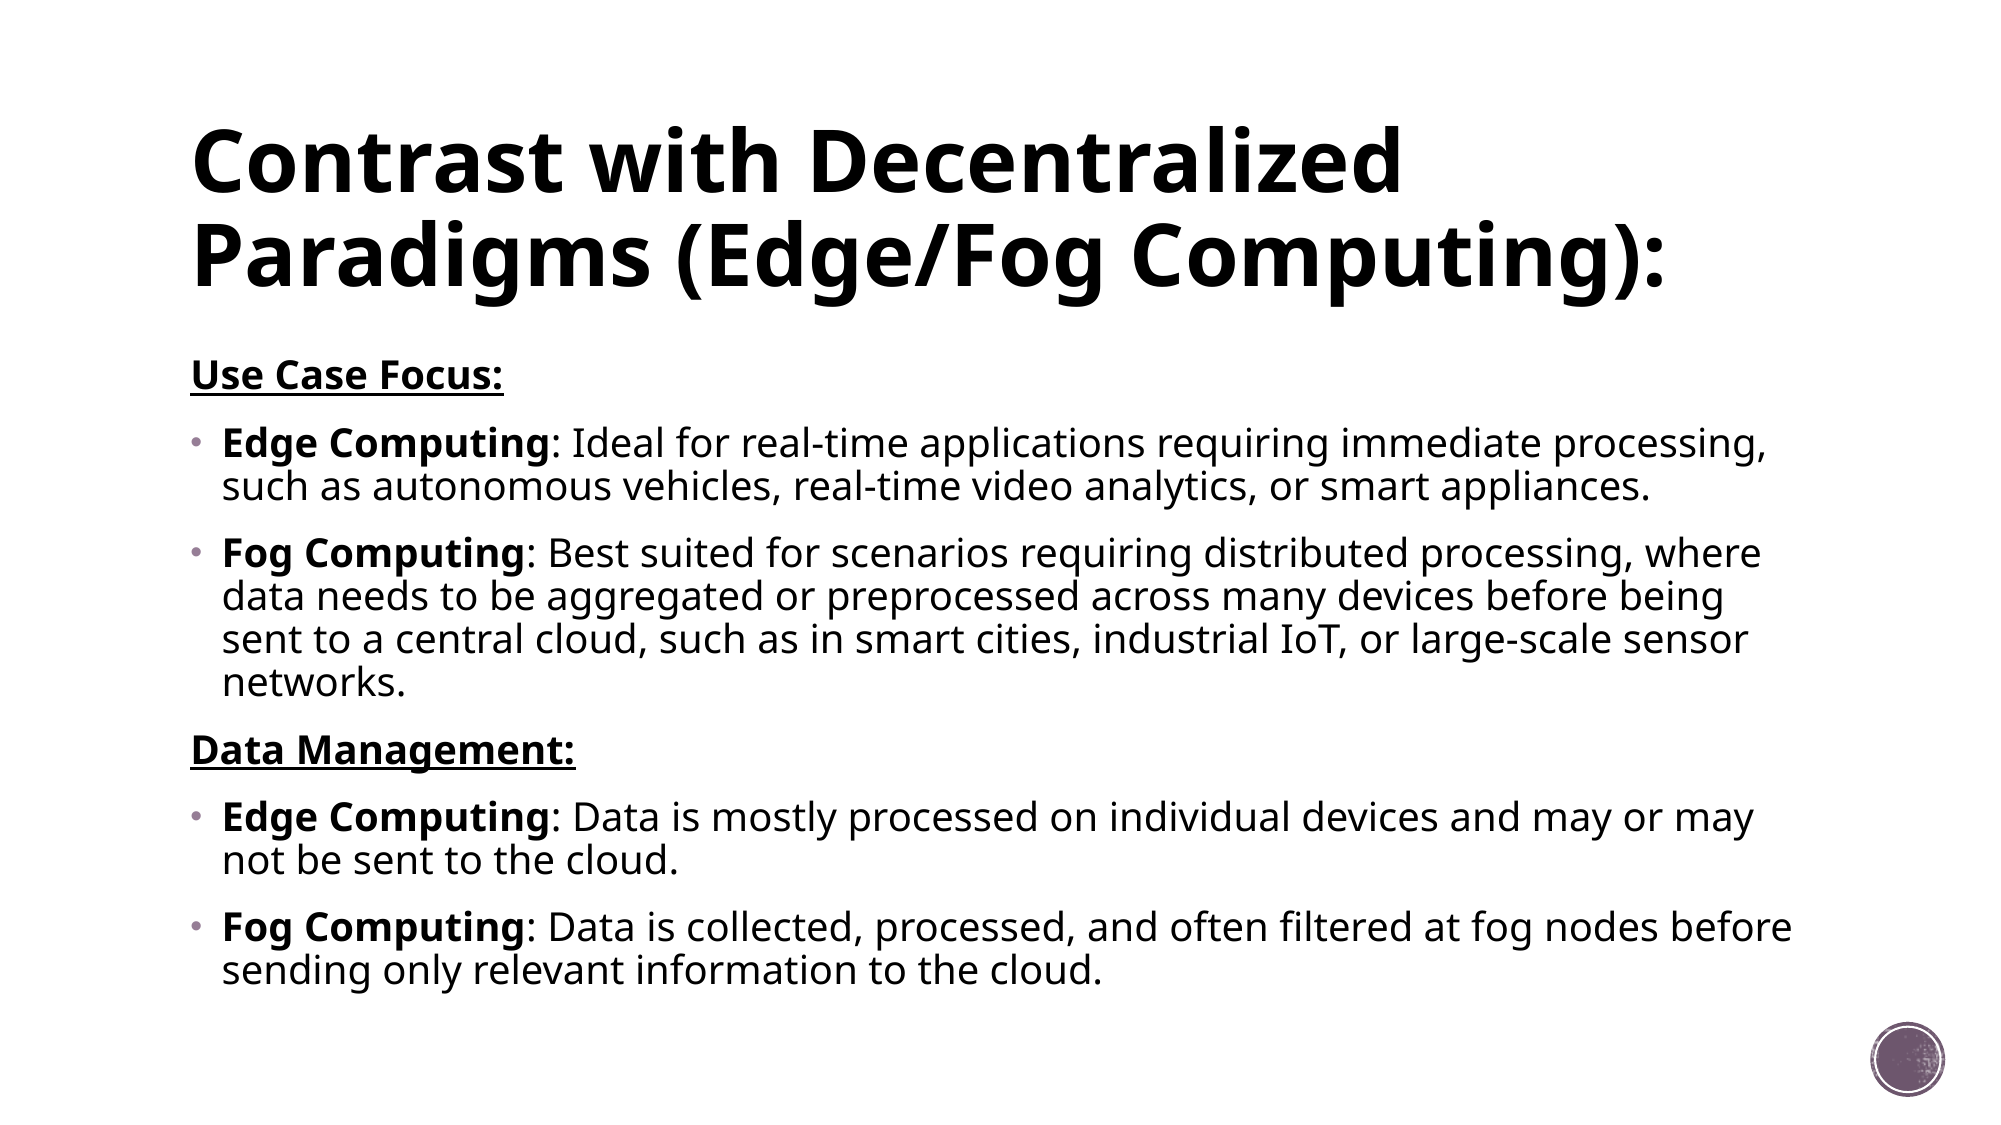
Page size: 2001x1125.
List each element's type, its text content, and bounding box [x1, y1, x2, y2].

title Contrast with Decentralized Paradigms (Edge/Fog Computing): [175, 79, 1826, 344]
list Use Case Focus: Edge Computing: Ideal for real-time applications requiring immediate processing, such as autonomous vehicles, real-time video analytics, or smart appliances. Fog Computing: Best suited for scenarios requiring distributed processing, where data needs to be aggregated or preprocessed across many devices before being sent to a central cloud, such as in smart cities, industrial IoT, or large-scale sensor networks. Data Management: Edge Computing: Data is mostly processed on individual devices and may or may not be sent to the cloud. Fog Computing: Data is collected, processed, and often filtered at fog nodes before sending only relevant information to the cloud. [175, 348, 1826, 1013]
